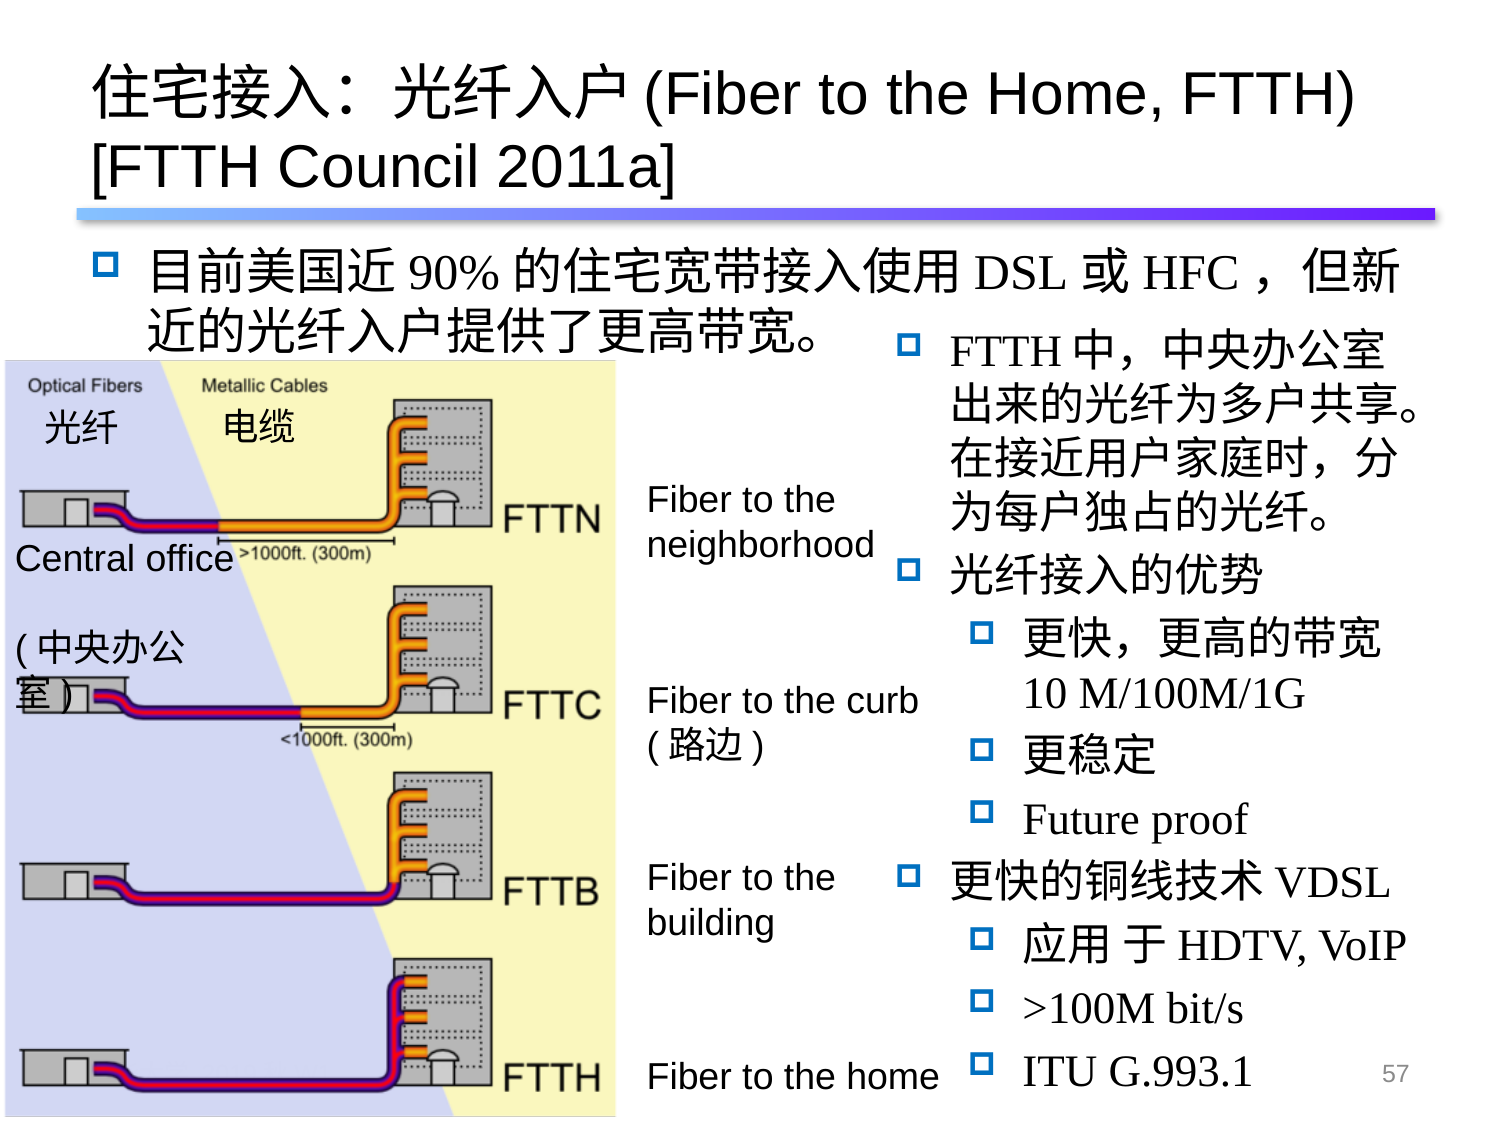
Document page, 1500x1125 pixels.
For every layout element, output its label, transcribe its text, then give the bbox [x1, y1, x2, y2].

picture [0, 333, 621, 1125]
title 住宅接入：光纤入户(Fiber to the Home, FTTH)[FTTH Council 2011a] [75, 45, 1425, 209]
text_box Fiber to the neighborhood [631, 467, 879, 573]
list 目前美国近90%的住宅宽带接入使用DSL或HFC，但新近的光纤入户提供了更高带宽。 [75, 231, 1425, 374]
text_box Fiber to the curb (路边) [631, 669, 879, 774]
text_box FTTH中，中央办公室出来的光纤为多户共享。在接近用户家庭时，分为每户独占的光纤。 光纤接入的优势 更快，更高的带宽10 M/100M/1G 更稳定 Future proof 更快的铜线技术VDSL 应用 于HDTV, VoIP >100M bit/s ITU G.993.1 [879, 314, 1424, 1117]
text_box [418, 209, 422, 220]
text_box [243, 209, 247, 220]
text_box Fiber to the building [631, 845, 879, 951]
text_box Fiber to the home [631, 1045, 879, 1105]
